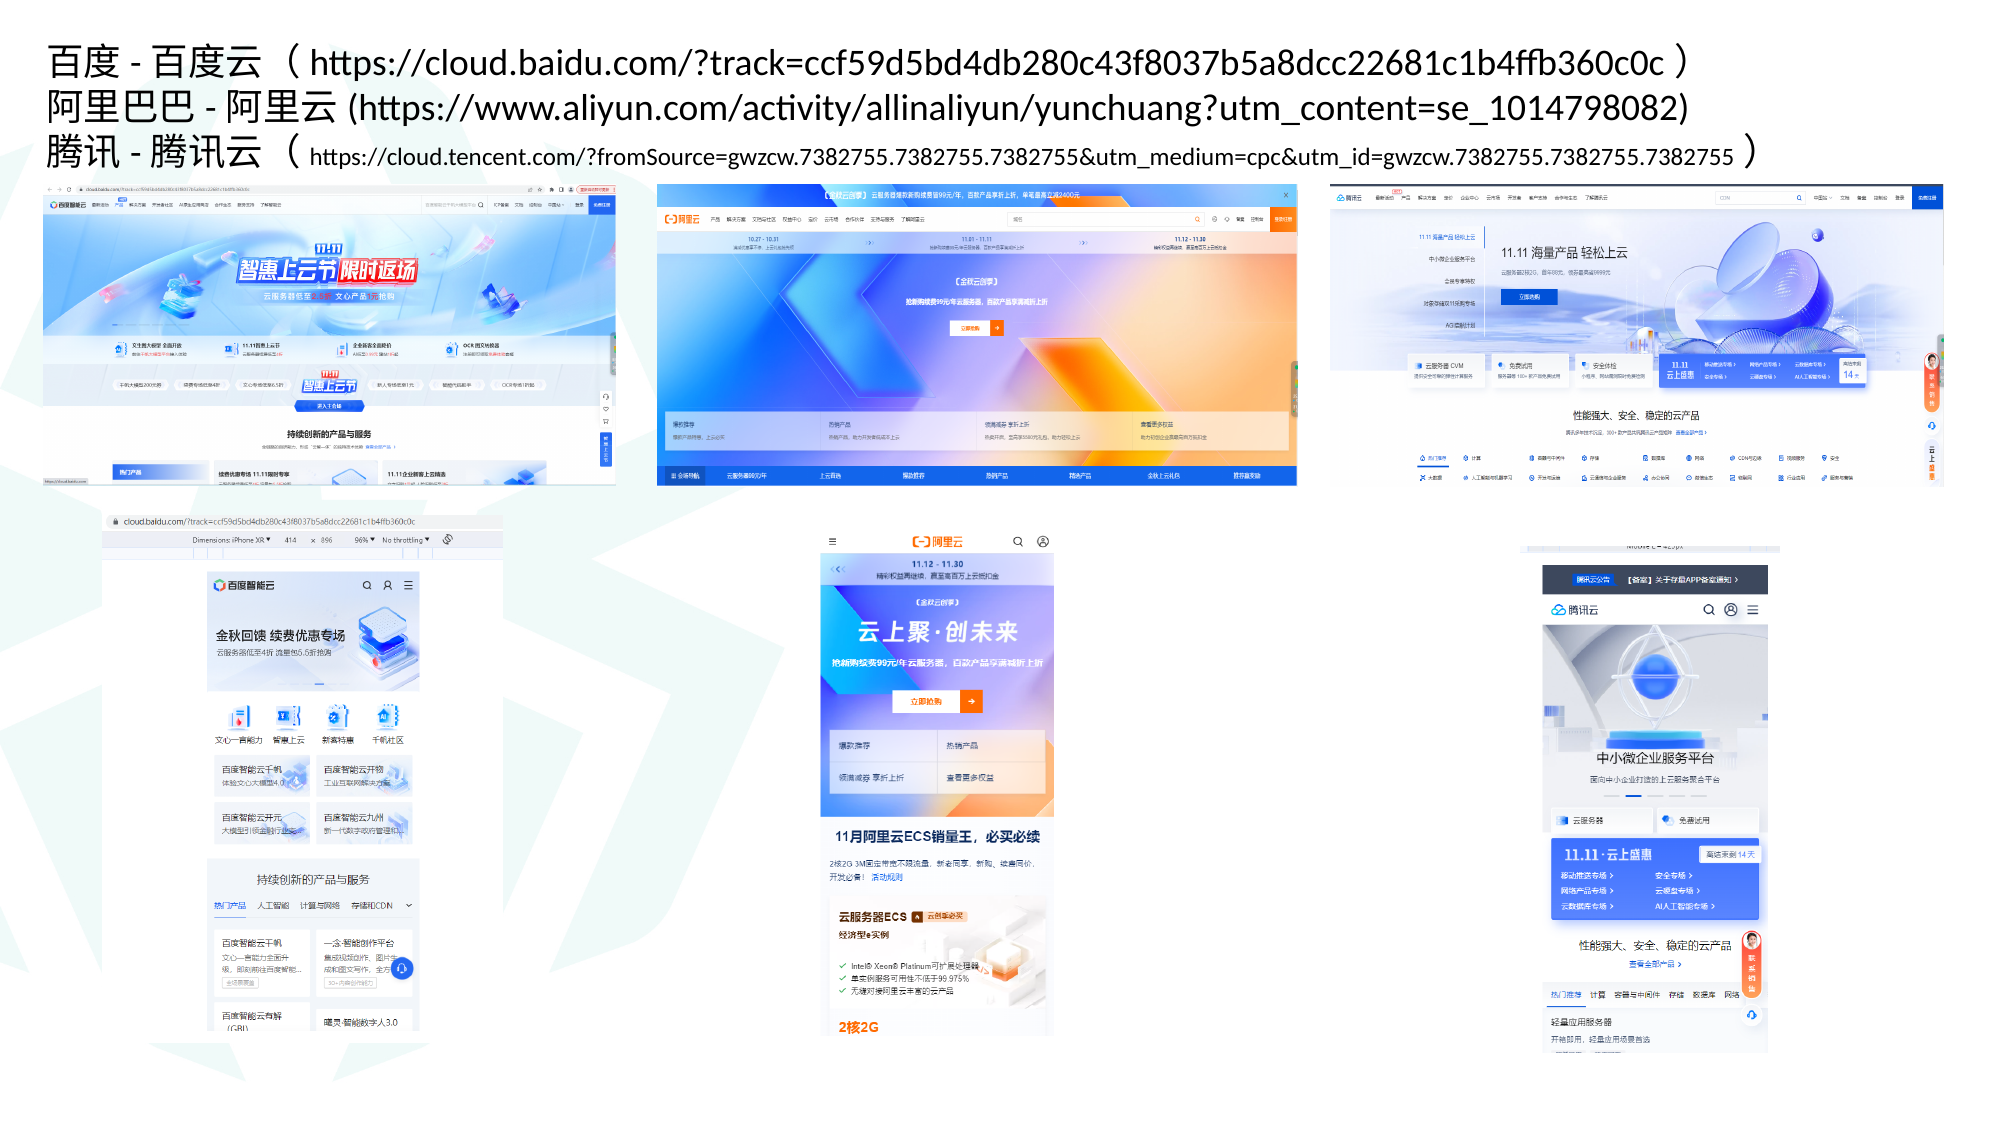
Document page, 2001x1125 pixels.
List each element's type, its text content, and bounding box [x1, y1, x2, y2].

picture [0, 0, 2000, 1125]
text_box 百度-百度云（https://cloud.baidu.com/?track=ccf59d5bd4db280c43f8037b5a8dcc22681c1b4ffb360c0c） 阿里巴巴-阿里云(https://www.aliyun.com/activity/allinaliyun/yunchuang?utm_content=se_1014798082) 腾讯-腾讯云（https://cloud.tencent.com/?fromSource=gwzcw.7382755.7382755.7382755&utm_medium=cpc&utm_id=gwzcw.7382755.7382755.7382755） [31, 30, 1848, 271]
